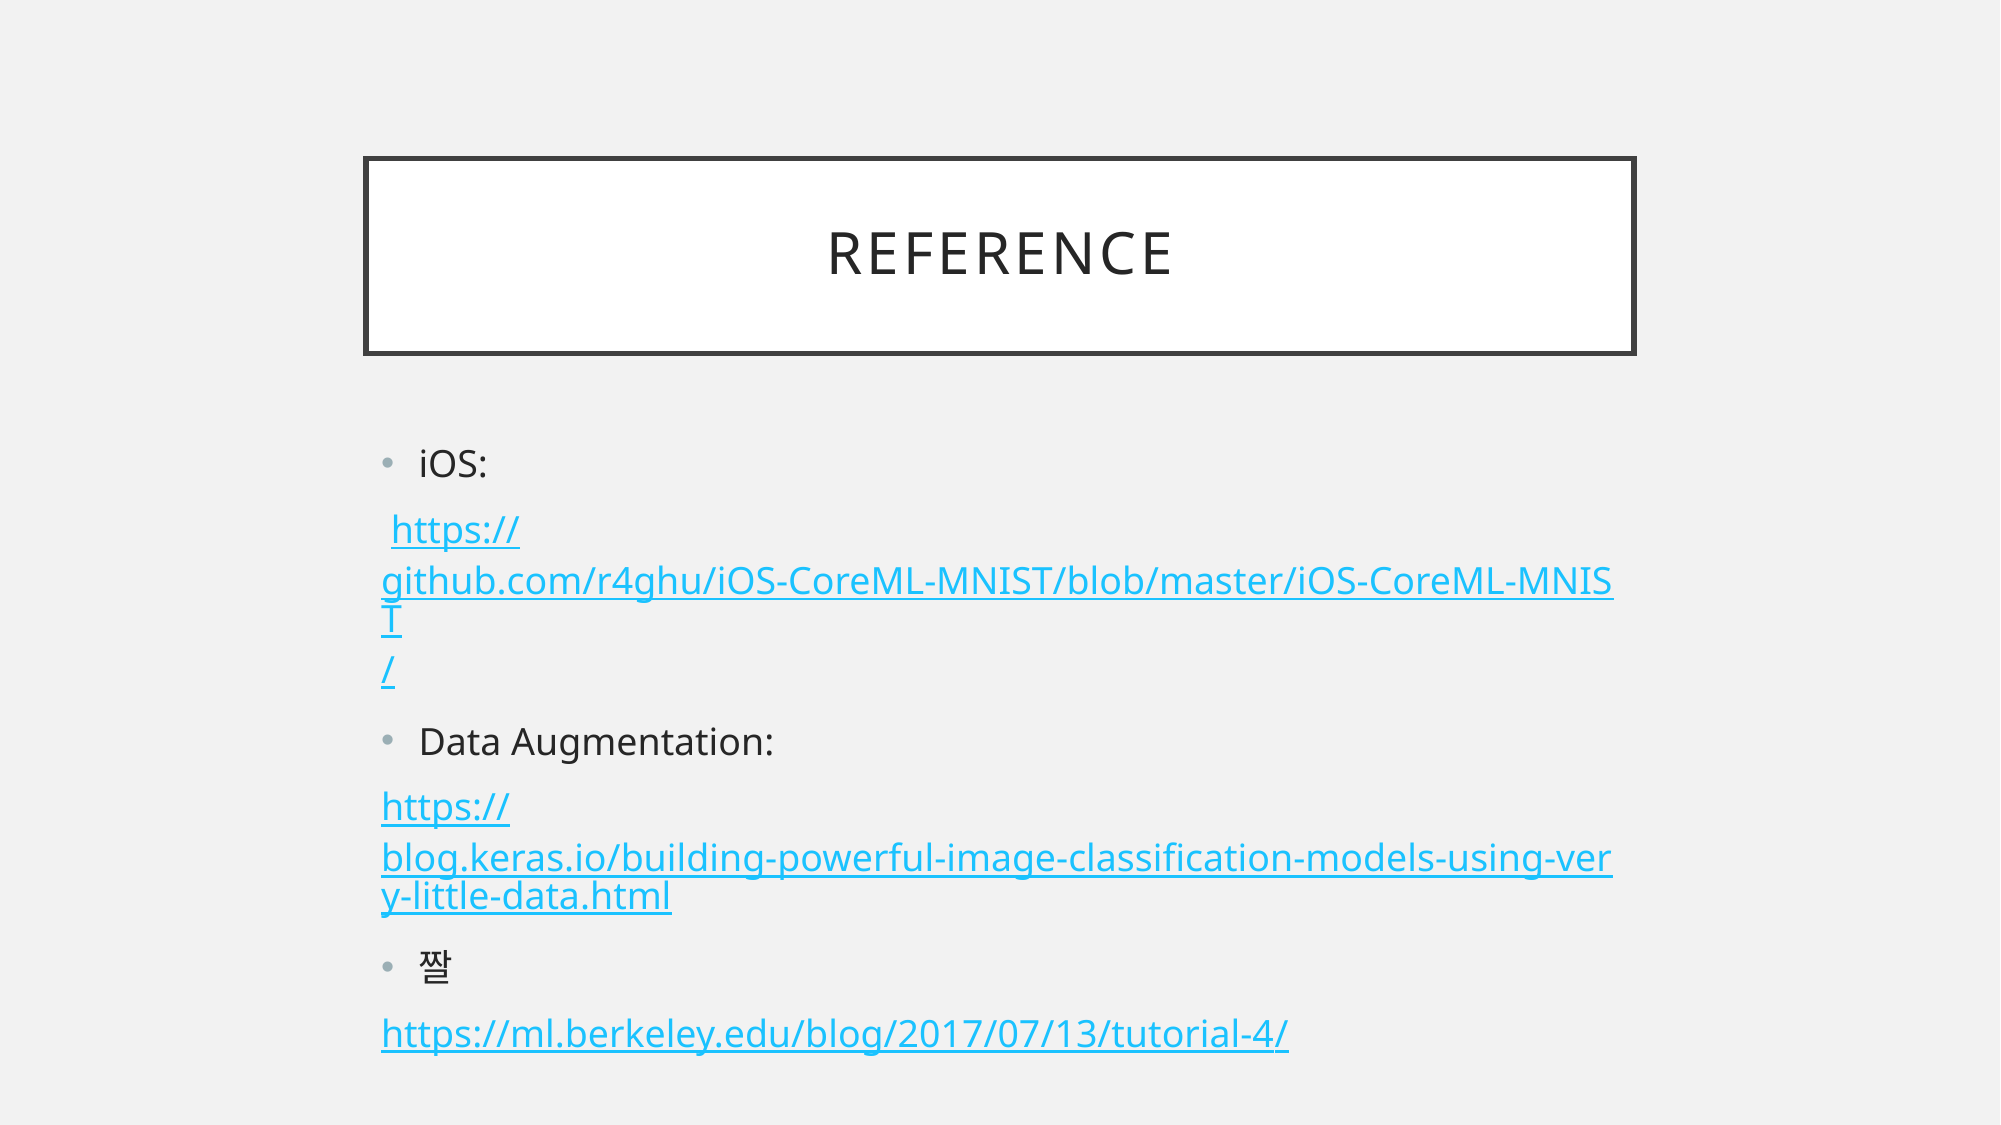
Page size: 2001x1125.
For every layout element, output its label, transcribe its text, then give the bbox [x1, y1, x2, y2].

list iOS: https://github.com/r4ghu/iOS-CoreML-MNIST/blob/master/iOS-CoreML-MNIST/ Data Augmentation: https://blog.keras.io/building-powerful-image-classification-models-using-very-little-data.html 짤 https://ml.berkeley.edu/blog/2017/07/13/tutorial-4/ [366, 432, 1634, 942]
title Reference [363, 156, 1637, 356]
